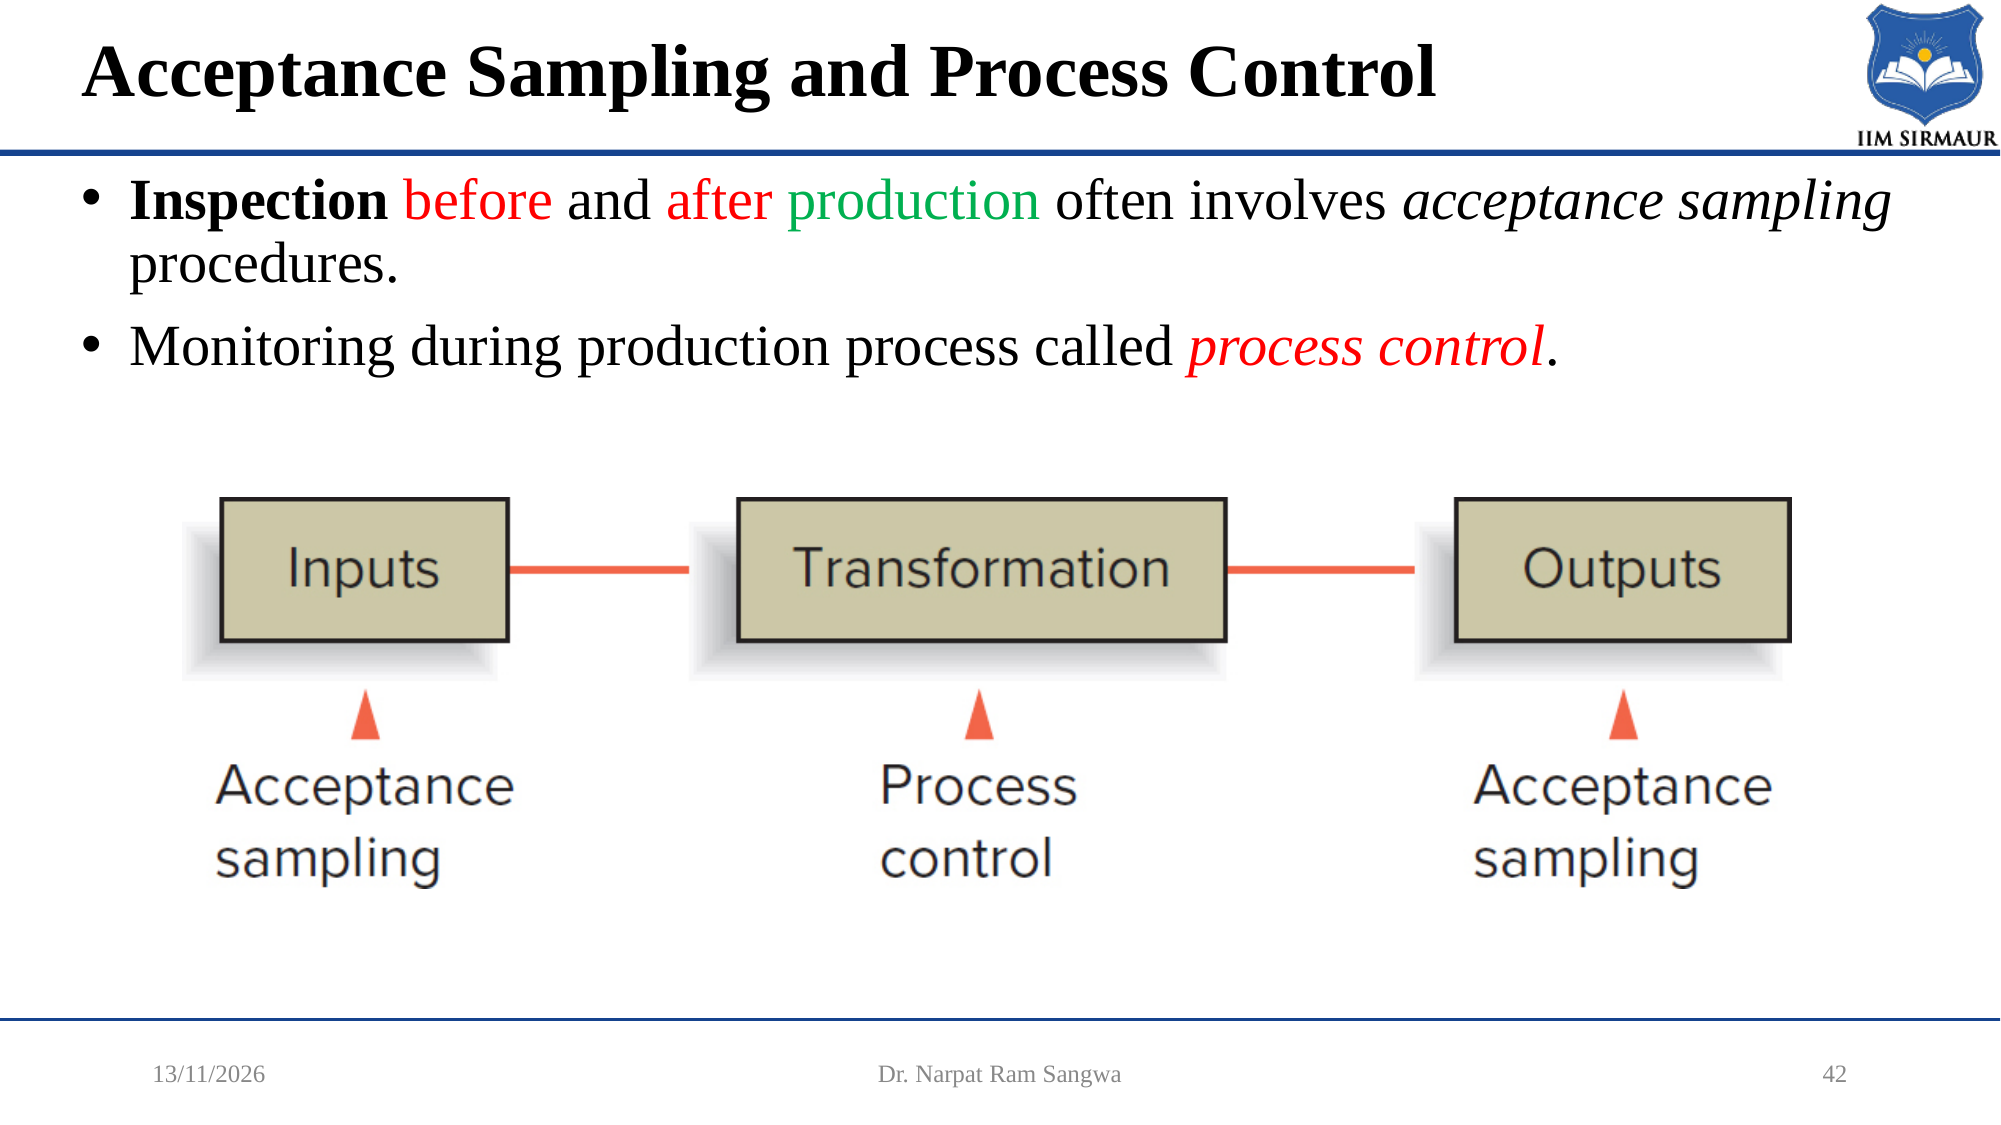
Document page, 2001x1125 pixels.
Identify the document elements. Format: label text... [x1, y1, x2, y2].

picture [1855, 1, 2000, 147]
footer Dr. Narpat Ram Sangwa [662, 1042, 1338, 1103]
list Inspection before and after production often involves acceptance sampling procedures. Monitoring during production process called process control. [66, 161, 1941, 991]
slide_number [137, 1042, 588, 1103]
picture [181, 497, 1792, 889]
title Acceptance Sampling and Process Control [66, 24, 1833, 137]
slide_number 42 [1412, 1042, 1863, 1103]
